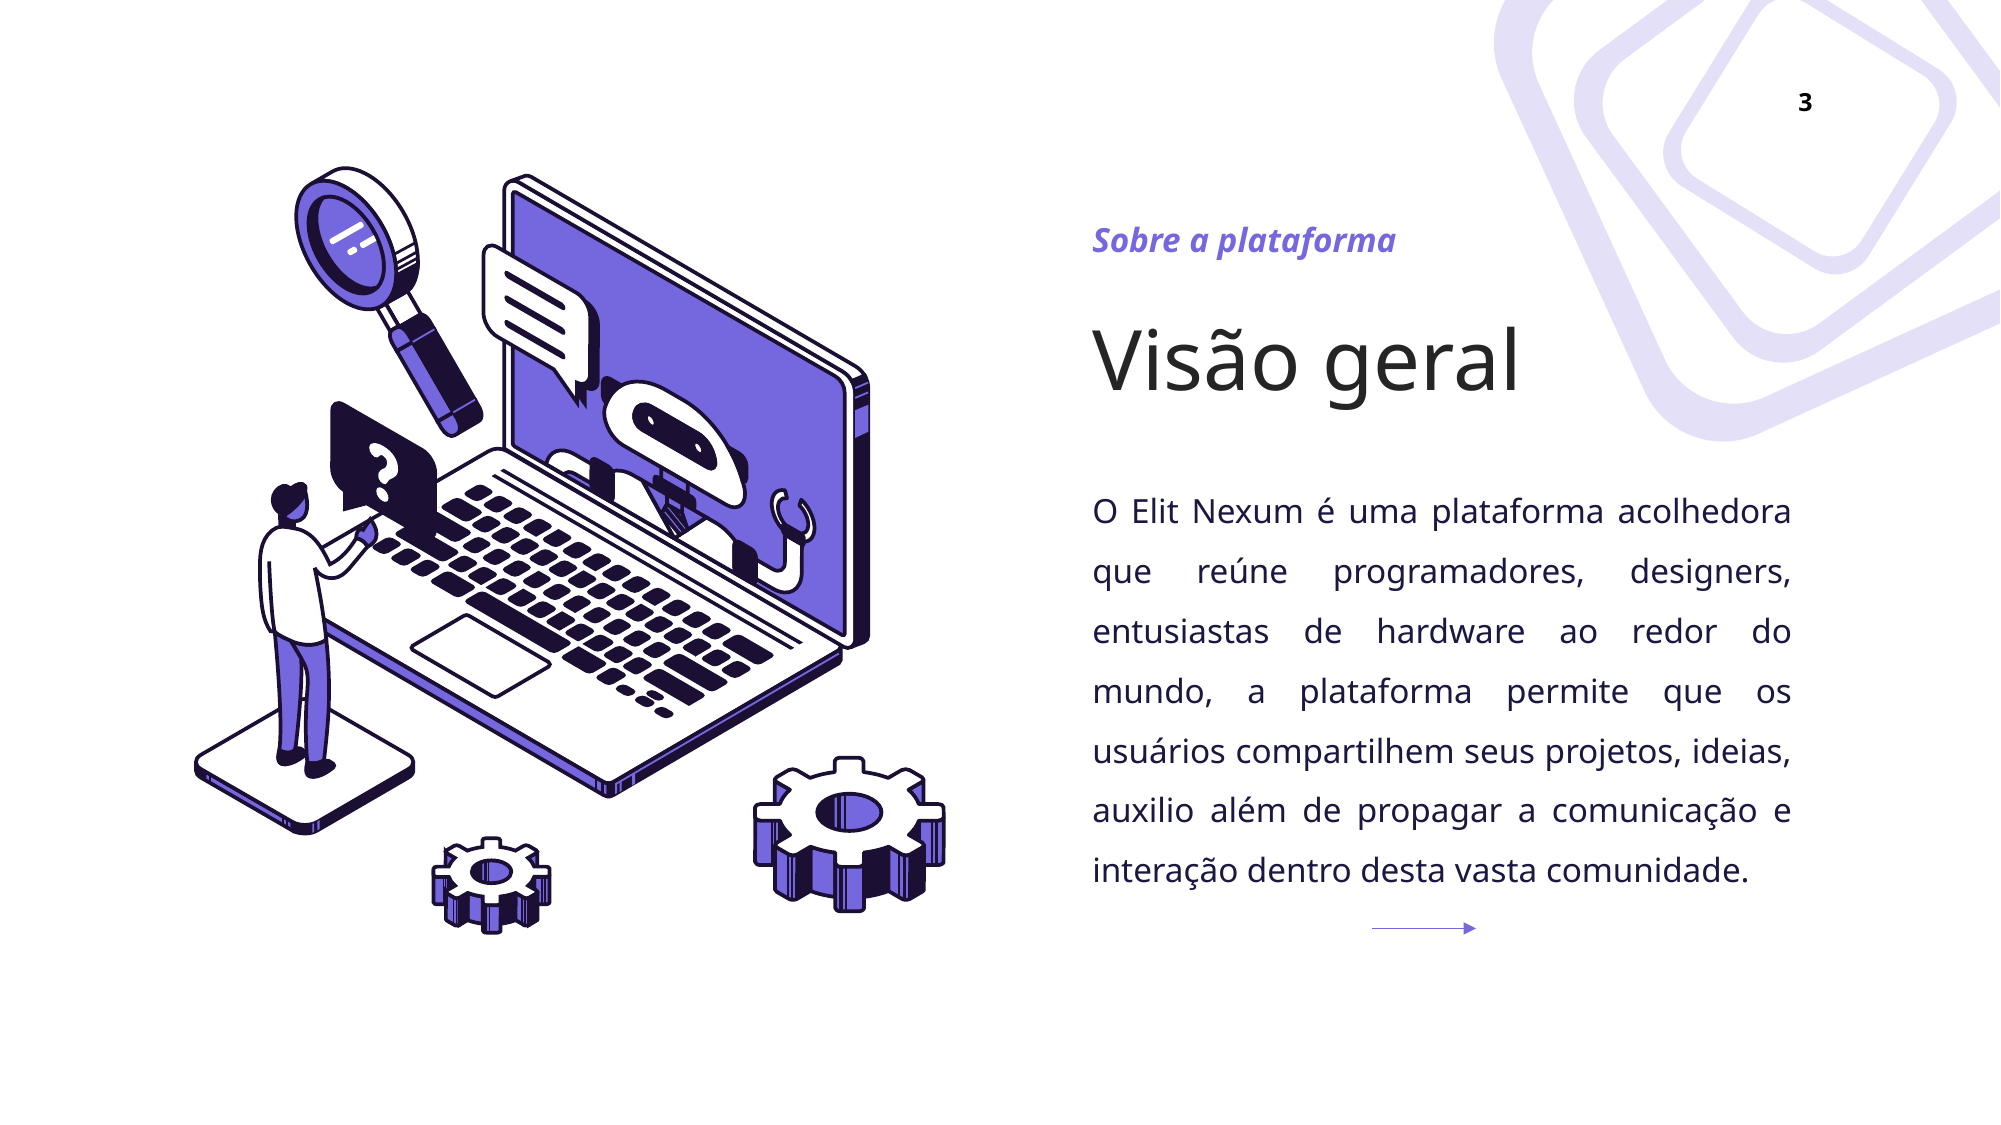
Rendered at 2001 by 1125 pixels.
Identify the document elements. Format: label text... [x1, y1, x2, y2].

text_box [1808, 190, 2000, 358]
text_box [1808, 289, 2000, 412]
title Visão geral [1077, 257, 1808, 462]
text_box [1921, 0, 2000, 108]
text_box Sobre a plataforma [1077, 212, 1755, 267]
text_box [1493, 0, 1598, 212]
text_box [1663, 0, 1777, 212]
text_box [1573, 0, 1706, 212]
text_box O Elit Nexum é uma plataforma acolhedora que reúne programadores, designers, entusiastas de hardware ao redor do mundo, a plataforma permite que os usuários compartilhem seus projetos, ideias, auxilio além de propagar a comunicação e interação dentro desta vasta comunidade. [1077, 462, 1808, 897]
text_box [195, 168, 944, 934]
text_box [1755, 0, 1957, 275]
